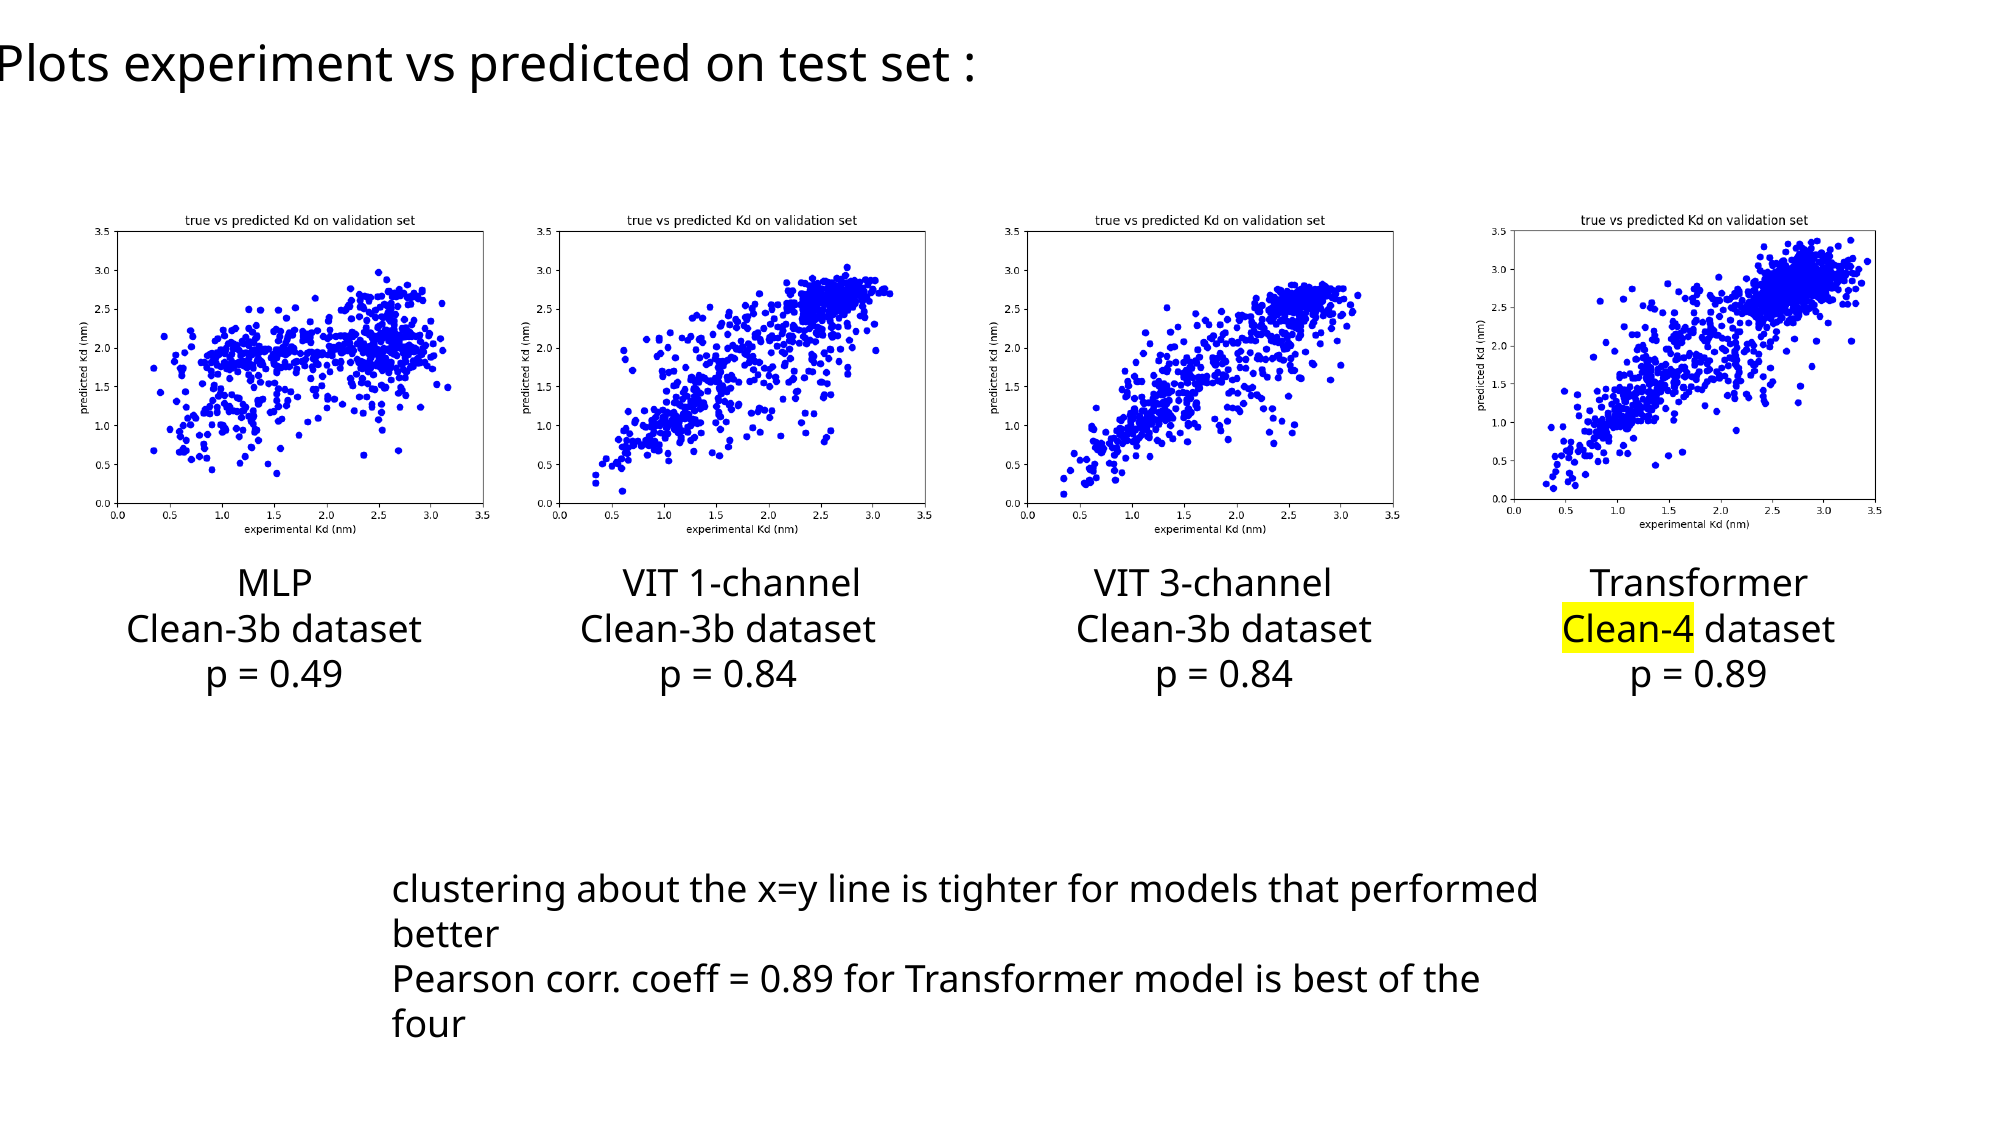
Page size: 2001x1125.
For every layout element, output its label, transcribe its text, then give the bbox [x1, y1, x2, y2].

picture [1468, 206, 1890, 538]
text_box Clean-3b dataset p = 0.49 [111, 597, 438, 703]
text_box Clean-3b dataset p = 0.84 [565, 597, 892, 703]
picture [982, 206, 1409, 542]
text_box Clean-3b dataset p = 0.84 [1060, 597, 1387, 703]
text_box Clean-4 dataset p = 0.89 [1547, 597, 1851, 703]
text_box Transformer [1574, 551, 1824, 597]
picture [71, 206, 499, 542]
text_box Plots experiment vs predicted on test set : [0, 23, 993, 99]
picture [514, 206, 941, 542]
text_box clustering about the x=y line is tighter for models that performed better Pearson corr. coeff = 0.89 for Transformer model is best of the four [376, 857, 1568, 1052]
text_box MLP [221, 551, 328, 597]
text_box VIT 3-channel [1079, 551, 1348, 597]
text_box VIT 1-channel [607, 551, 877, 597]
